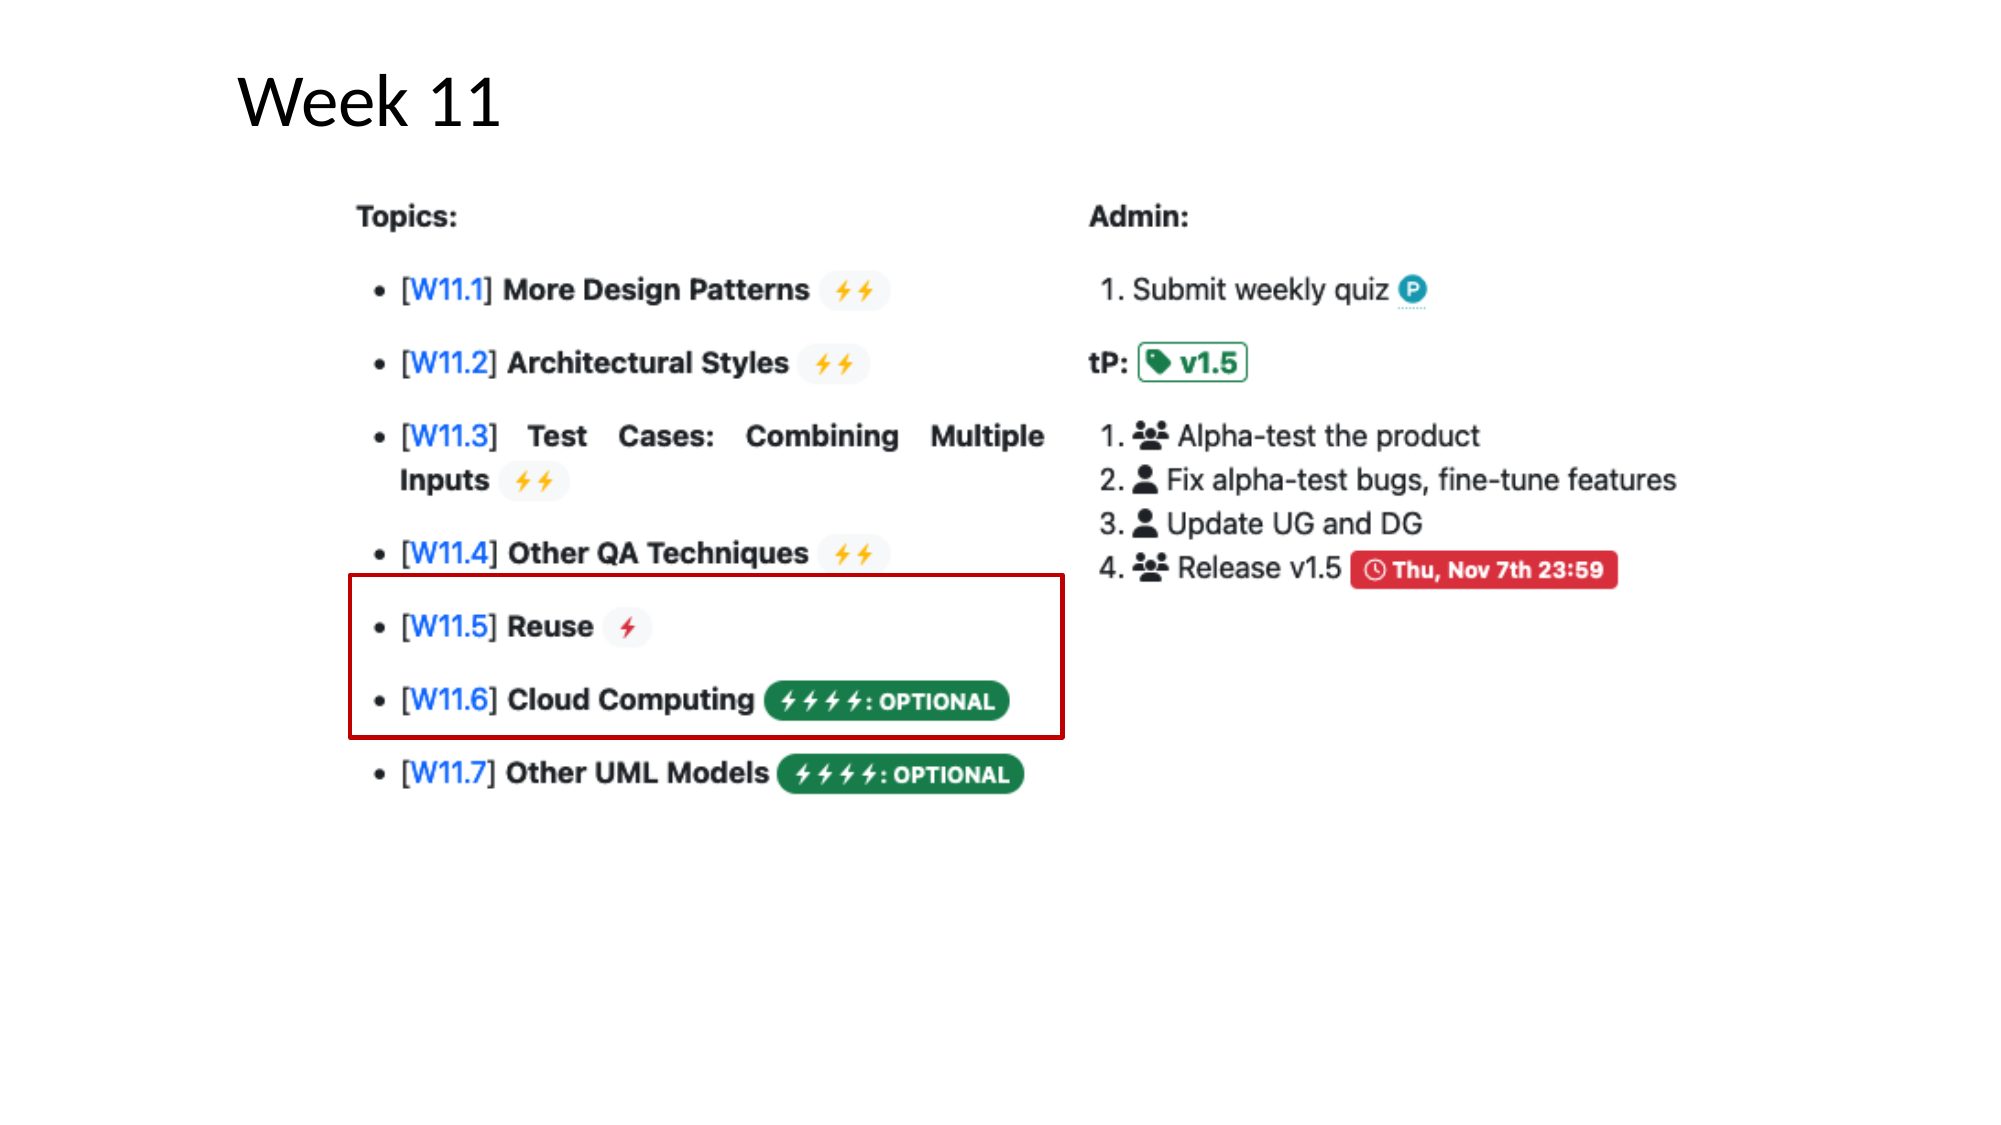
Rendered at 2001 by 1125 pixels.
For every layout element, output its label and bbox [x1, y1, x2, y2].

picture [332, 174, 1732, 820]
text_box [348, 573, 1065, 740]
